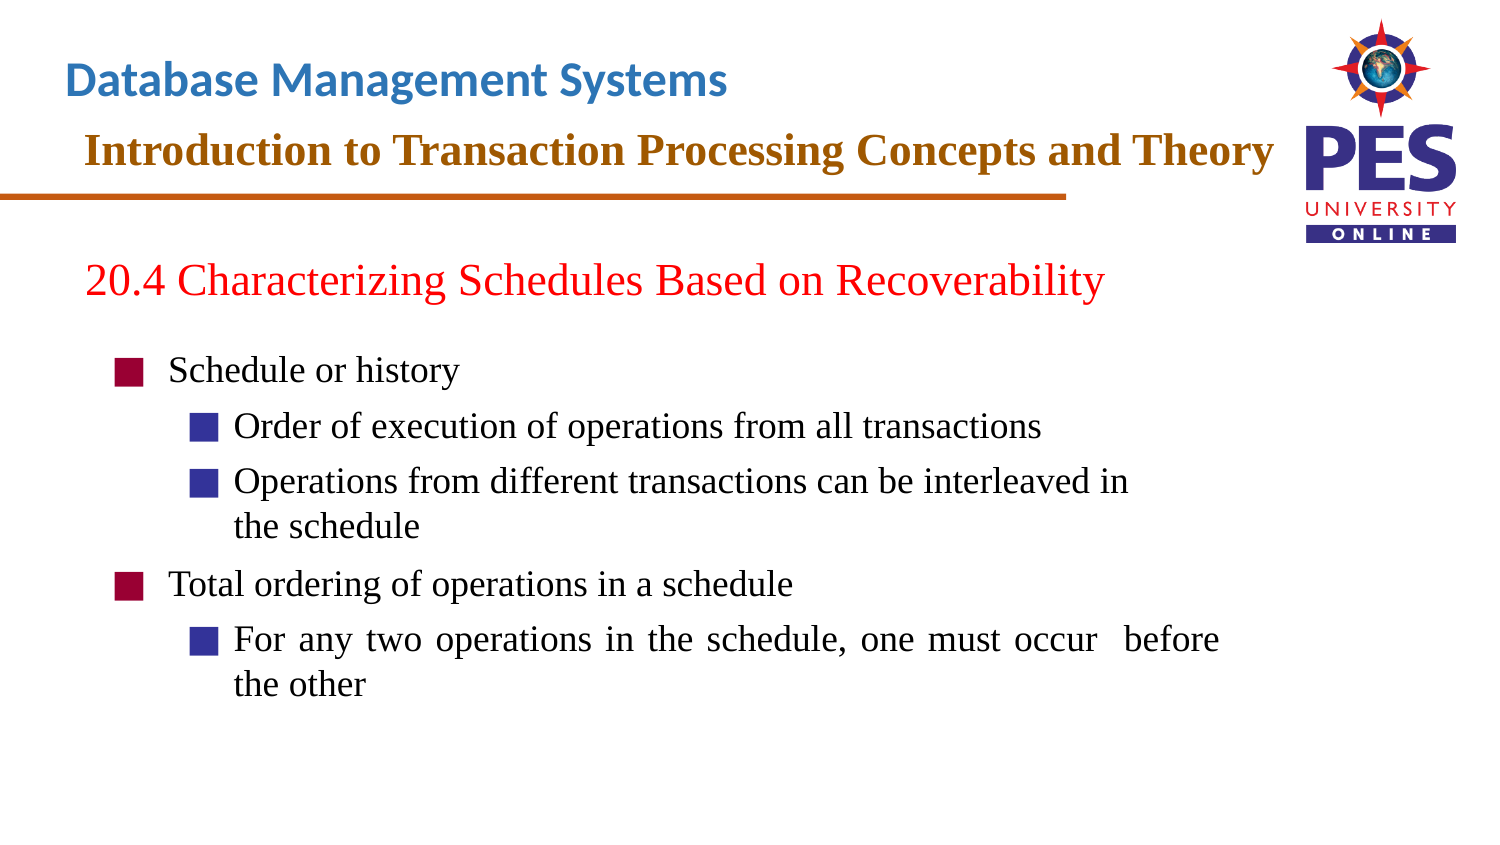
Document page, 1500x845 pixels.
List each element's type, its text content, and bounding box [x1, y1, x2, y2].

text_box Introduction to Transaction Processing Concepts and Theory 20.4 Characterizing Schedules Based on Recoverability Schedule or history Order of execution of operations from all transactions Operations from different transactions can be interleaved in the schedule Total ordering of operations in a schedule For any two operations in the schedule, one must occur before the other [81, 117, 1285, 704]
picture [1305, 18, 1457, 244]
title Database Management Systems [63, 44, 735, 188]
